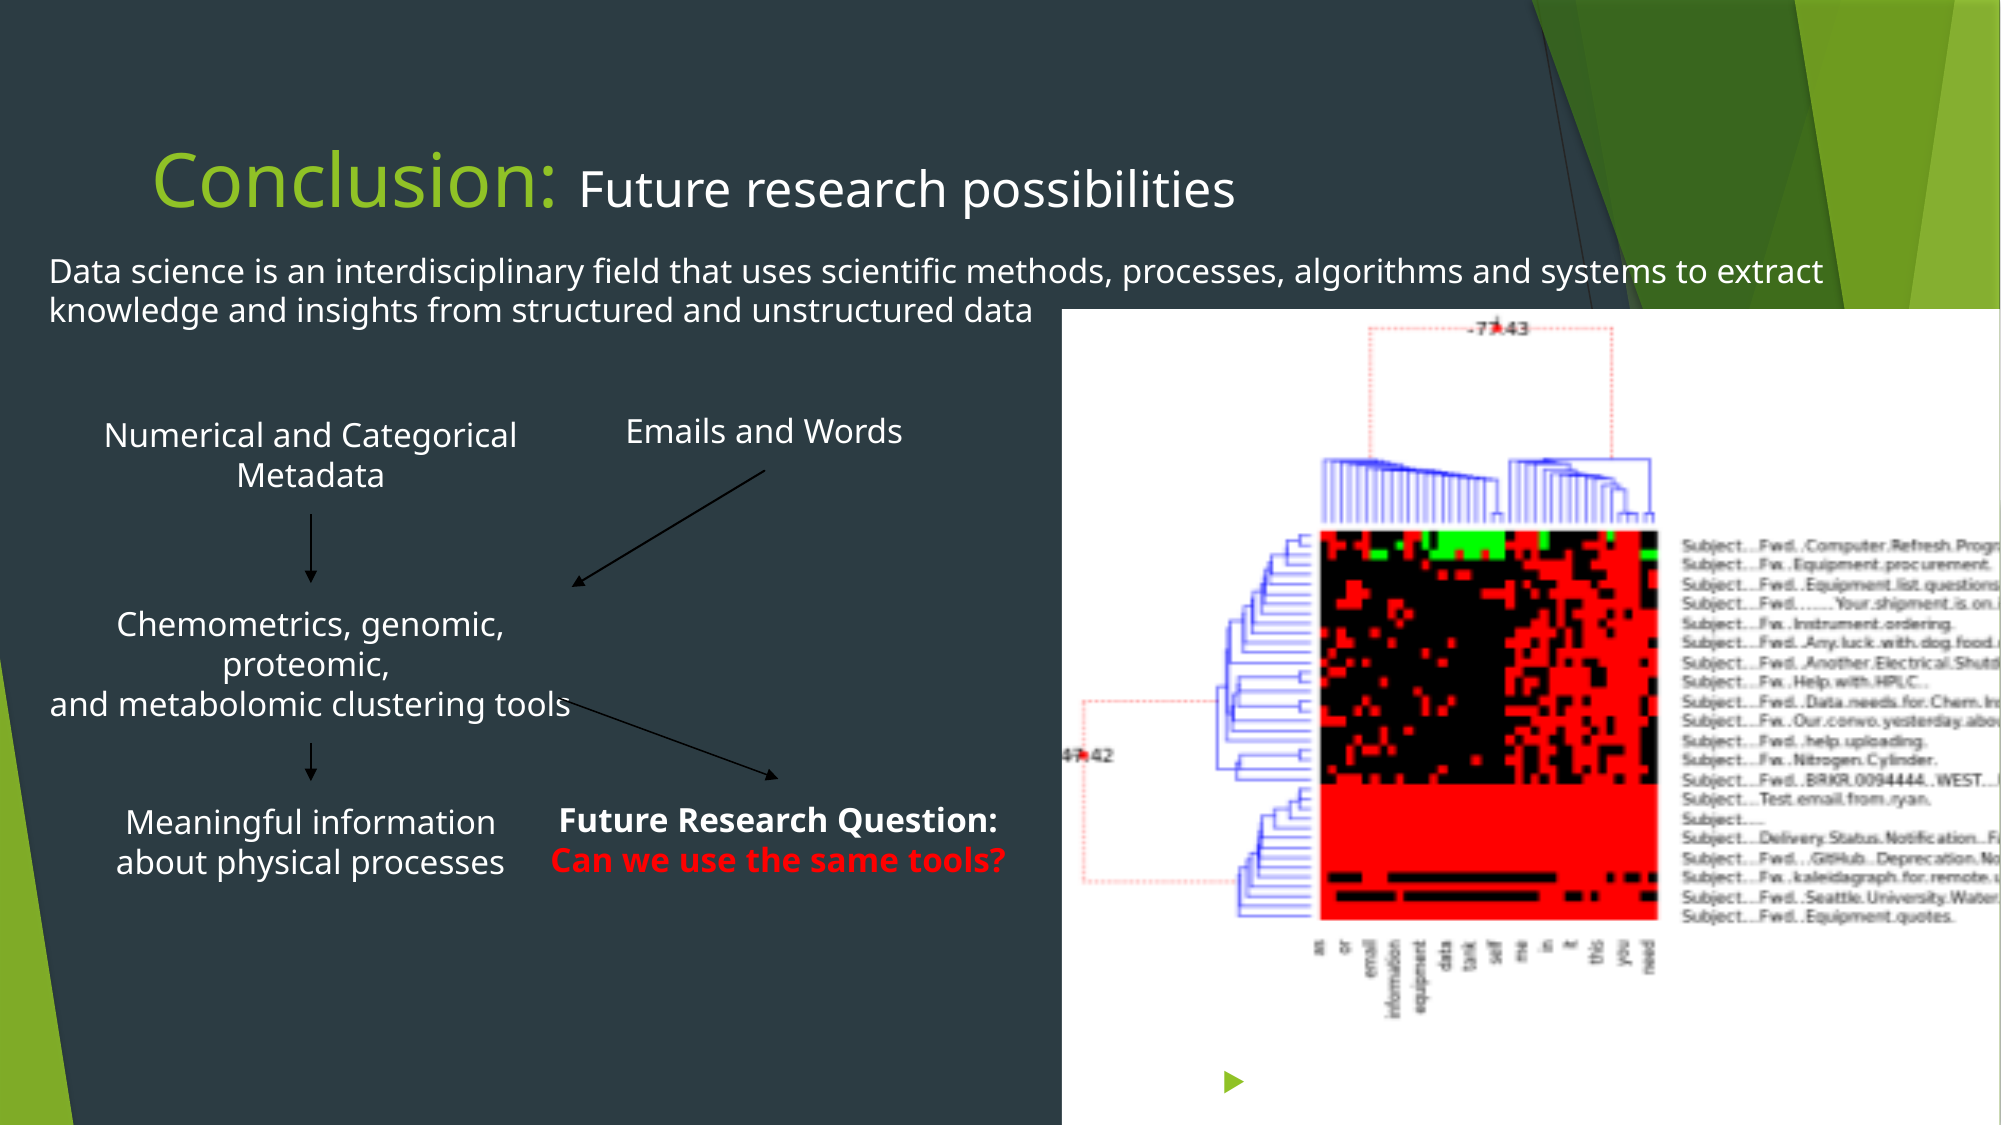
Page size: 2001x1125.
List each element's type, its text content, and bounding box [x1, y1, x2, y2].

text_box Data science is an interdisciplinary field that uses scientific methods, processes, algorithms and systems to extract knowledge and insights from structured and unstructured data [1547, 242, 1861, 308]
text_box Conclusion: Future research possibilities [136, 125, 1547, 342]
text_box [557, 697, 779, 780]
text_box Meaningful information about physical processes [69, 781, 553, 901]
text_box Emails and Words [590, 390, 939, 471]
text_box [571, 470, 765, 588]
text_box Chemometrics, genomic, proteomic, and metabolomic clustering tools [16, 582, 606, 743]
text_box Numerical and Categorical Metadata [80, 394, 542, 514]
text_box Future Research Question: Can we use the same tools? [553, 778, 1040, 899]
text_box Data science is an interdisciplinary field that uses scientific methods, processes, algorithms and systems to extract knowledge and insights from structured and unstructured data [33, 242, 136, 337]
picture [1061, 308, 2000, 1125]
